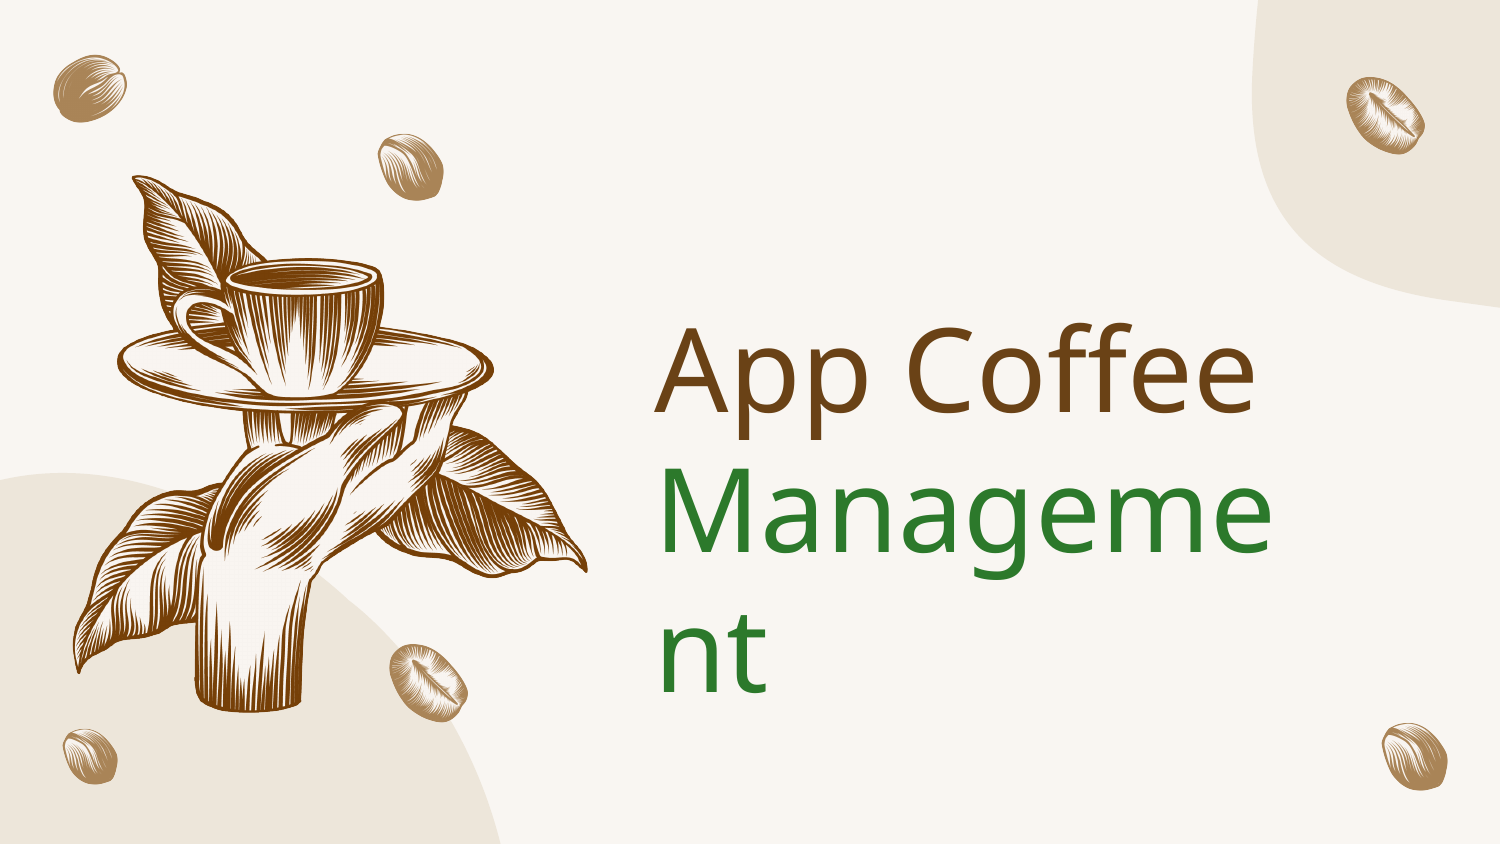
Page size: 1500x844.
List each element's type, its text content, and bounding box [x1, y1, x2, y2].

picture [1375, 716, 1454, 796]
title App Coffee Management [639, 281, 1324, 533]
picture [1337, 67, 1431, 163]
picture [48, 45, 132, 130]
picture [36, 126, 626, 789]
